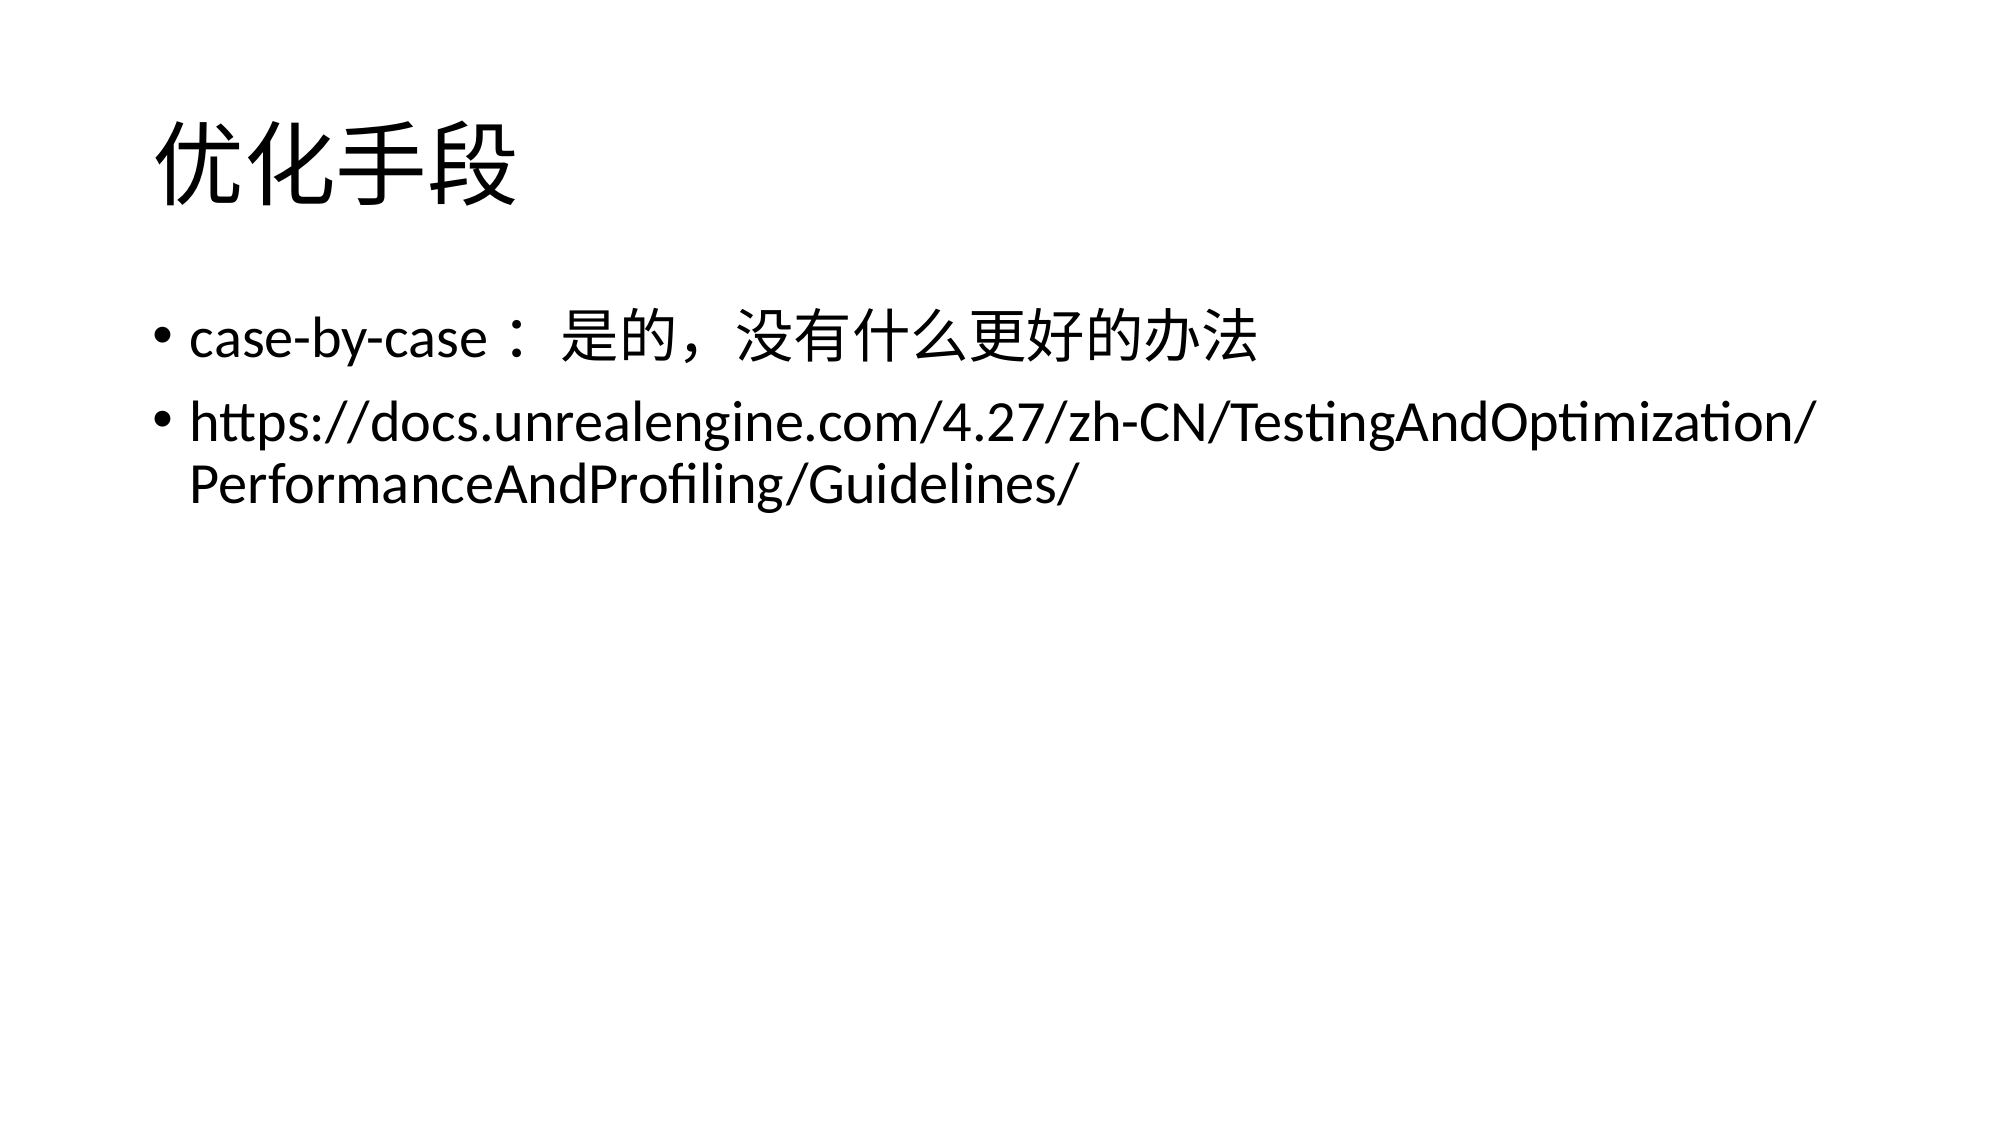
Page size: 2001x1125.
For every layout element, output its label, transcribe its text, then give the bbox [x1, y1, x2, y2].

title 优化手段 [137, 59, 1863, 278]
list case-by-case：是的，没有什么更好的办法 https://docs.unrealengine.com/4.27/zh-CN/TestingAndOptimization/PerformanceAndProfiling/Guidelines/ [137, 299, 1863, 1014]
